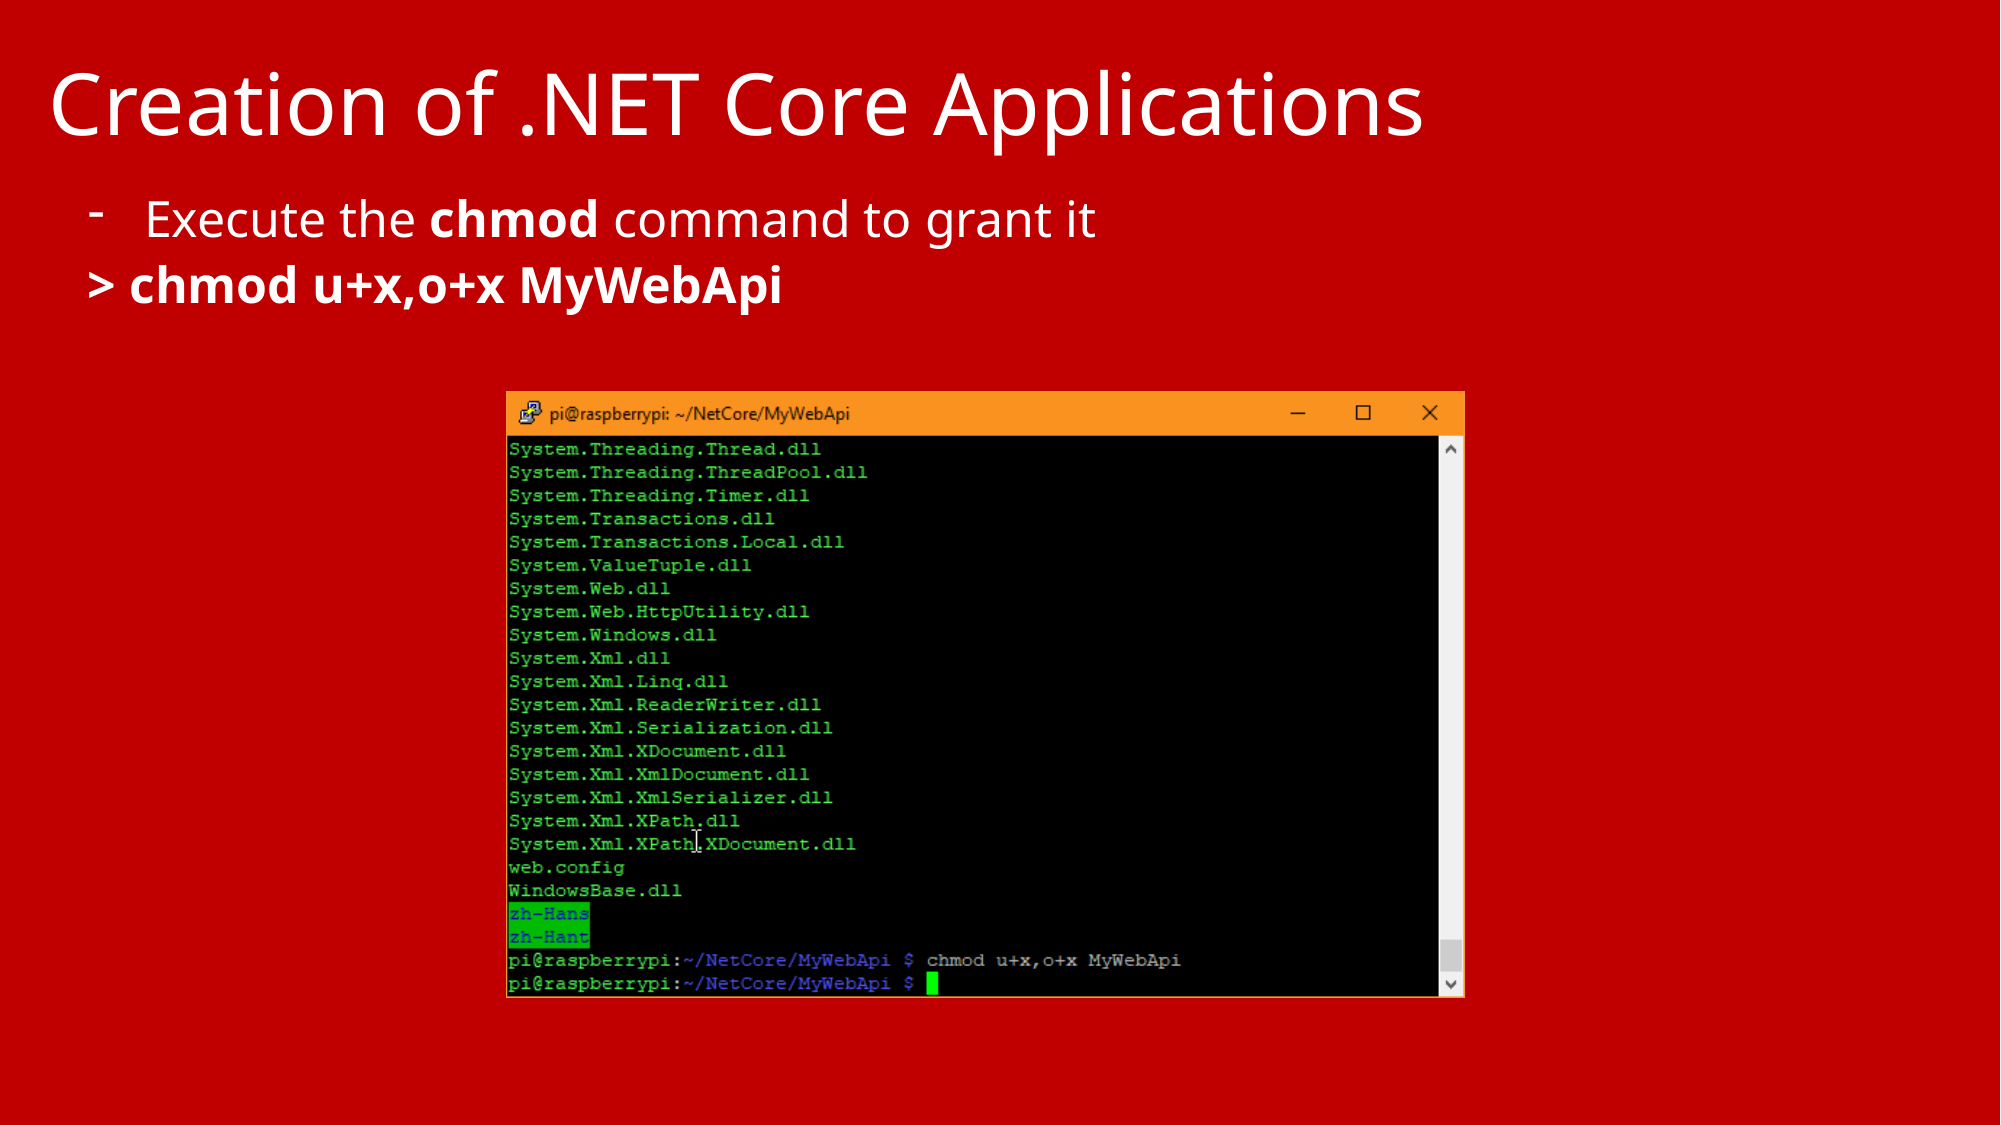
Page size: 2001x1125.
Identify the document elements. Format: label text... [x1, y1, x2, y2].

list Creation of .NET Core Applications [18, 37, 1930, 179]
text_box Execute the chmod command to grant it > chmod u+x,o+x MyWebApi [57, 169, 1943, 339]
picture [506, 391, 1465, 998]
